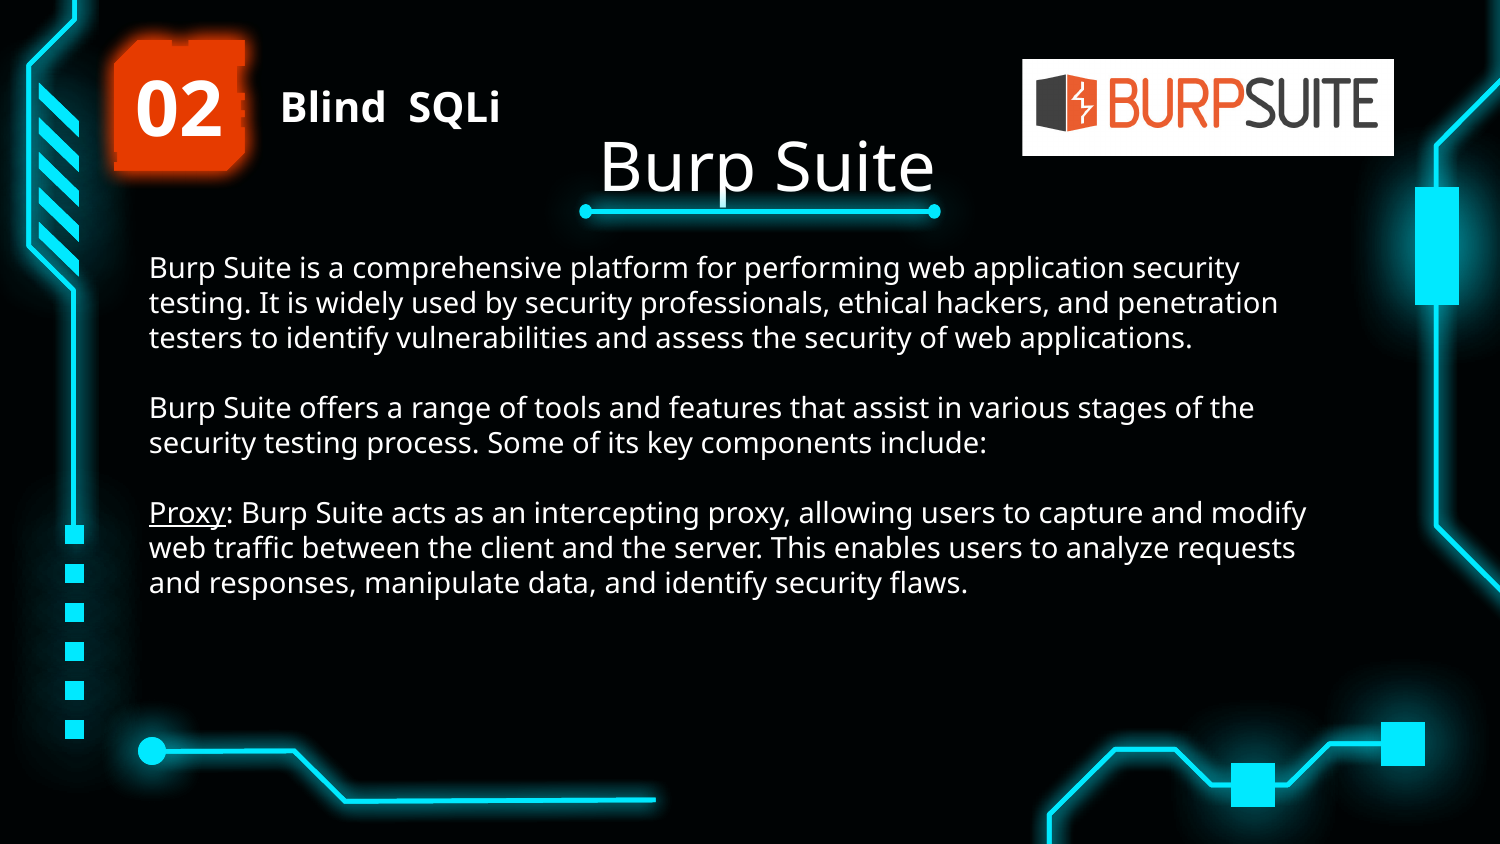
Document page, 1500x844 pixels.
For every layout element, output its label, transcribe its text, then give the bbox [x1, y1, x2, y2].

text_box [580, 205, 940, 218]
text_box Blind SQLi [264, 80, 623, 130]
text_box Burp Suite [584, 115, 979, 213]
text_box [584, 193, 944, 211]
text_box Burp Suite is a comprehensive platform for performing web application security testing. It is widely used by security professionals, ethical hackers, and penetration testers to identify vulnerabilities and assess the security of web applications. Burp Suite offers a range of tools and features that assist in various stages of the security testing process. Some of its key components include: Proxy: Burp Suite acts as an intercepting proxy, allowing users to capture and modify web traffic between the client and the server. This enables users to analyze requests and responses, manipulate data, and identify security flaws. [134, 241, 1366, 712]
text_box To combine two tables [591, 197, 930, 203]
picture [1021, 59, 1395, 156]
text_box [113, 39, 245, 171]
